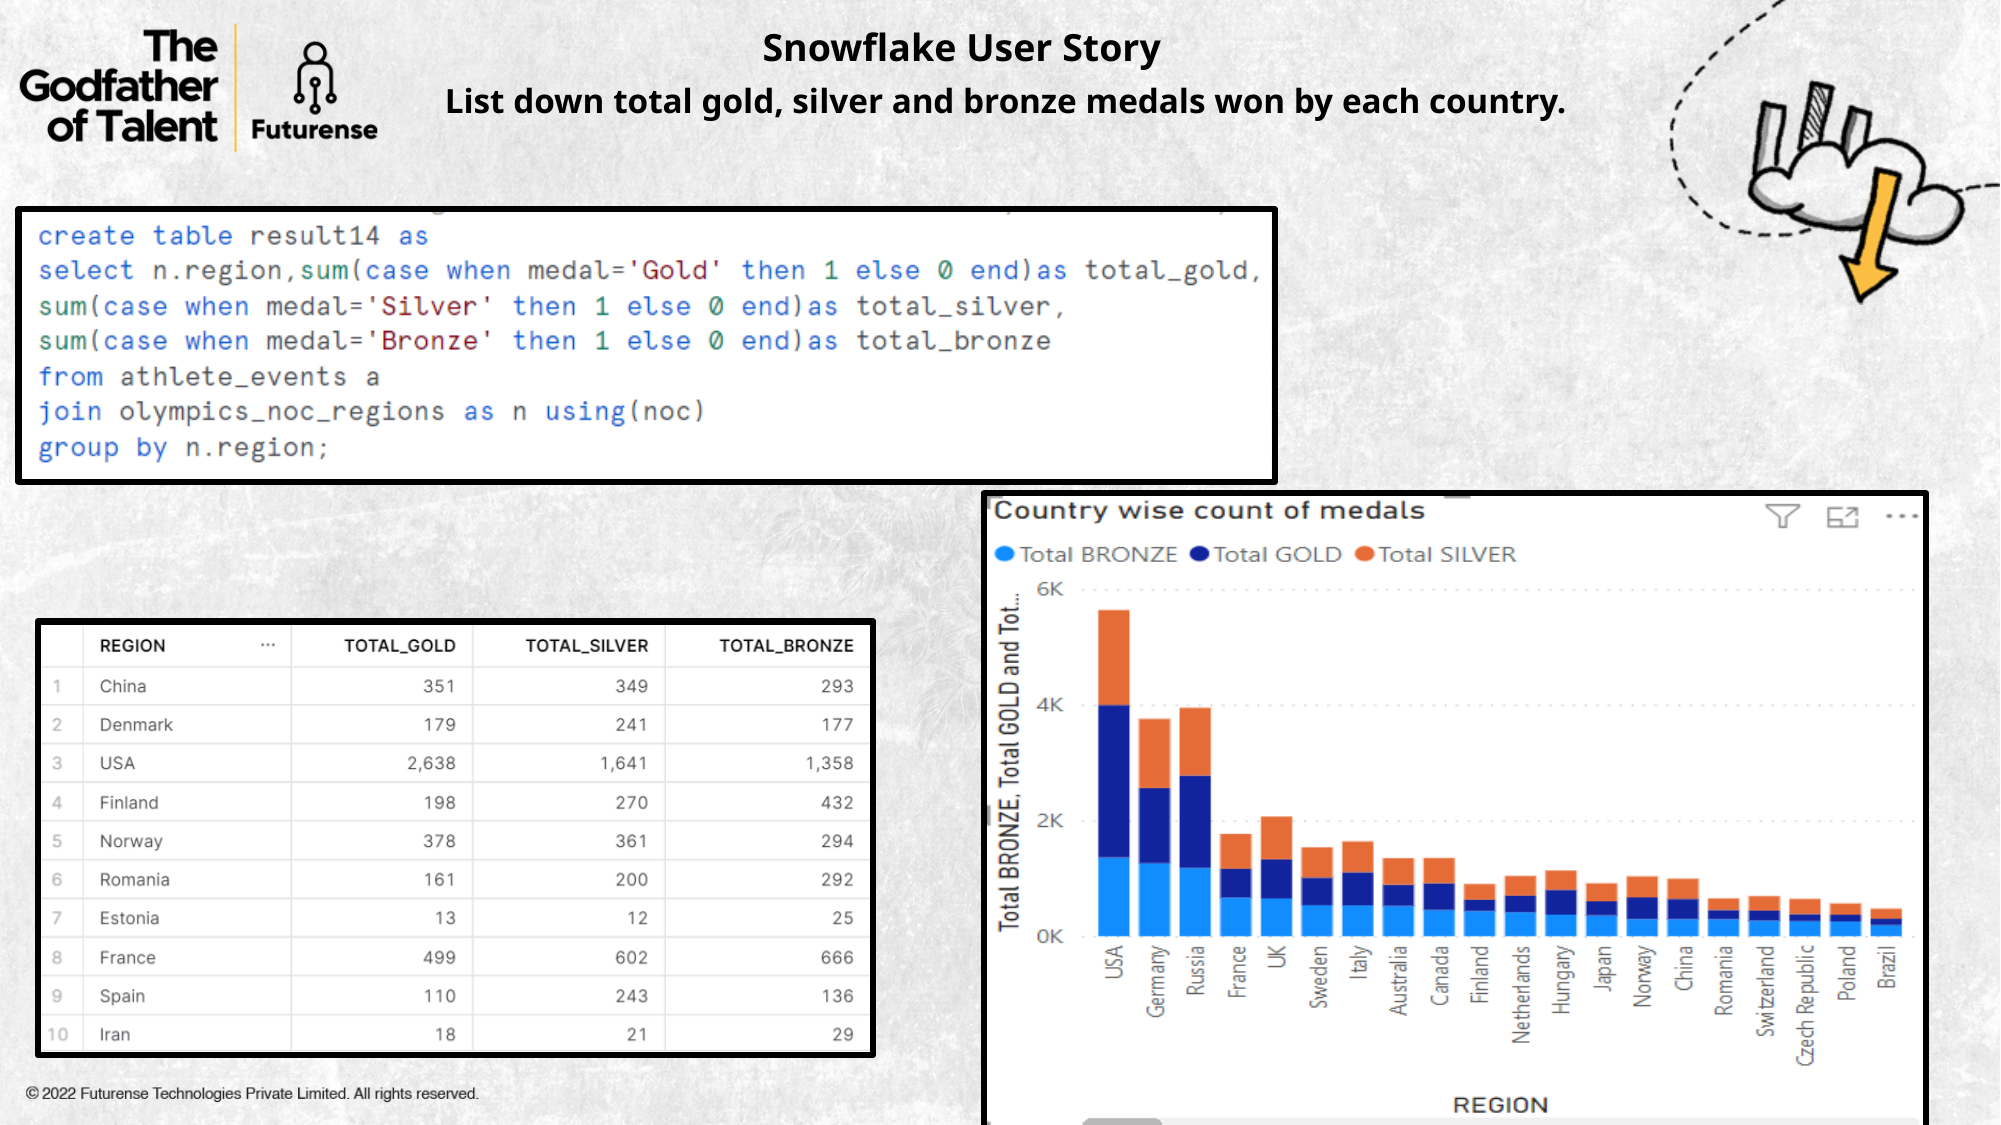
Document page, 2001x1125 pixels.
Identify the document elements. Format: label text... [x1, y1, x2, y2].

text_box Snowflake User Story [747, 9, 1253, 67]
text_box List down total gold, silver and bronze medals won by each country. [429, 65, 1663, 136]
picture [0, 0, 2001, 1125]
picture [986, 496, 1924, 1125]
